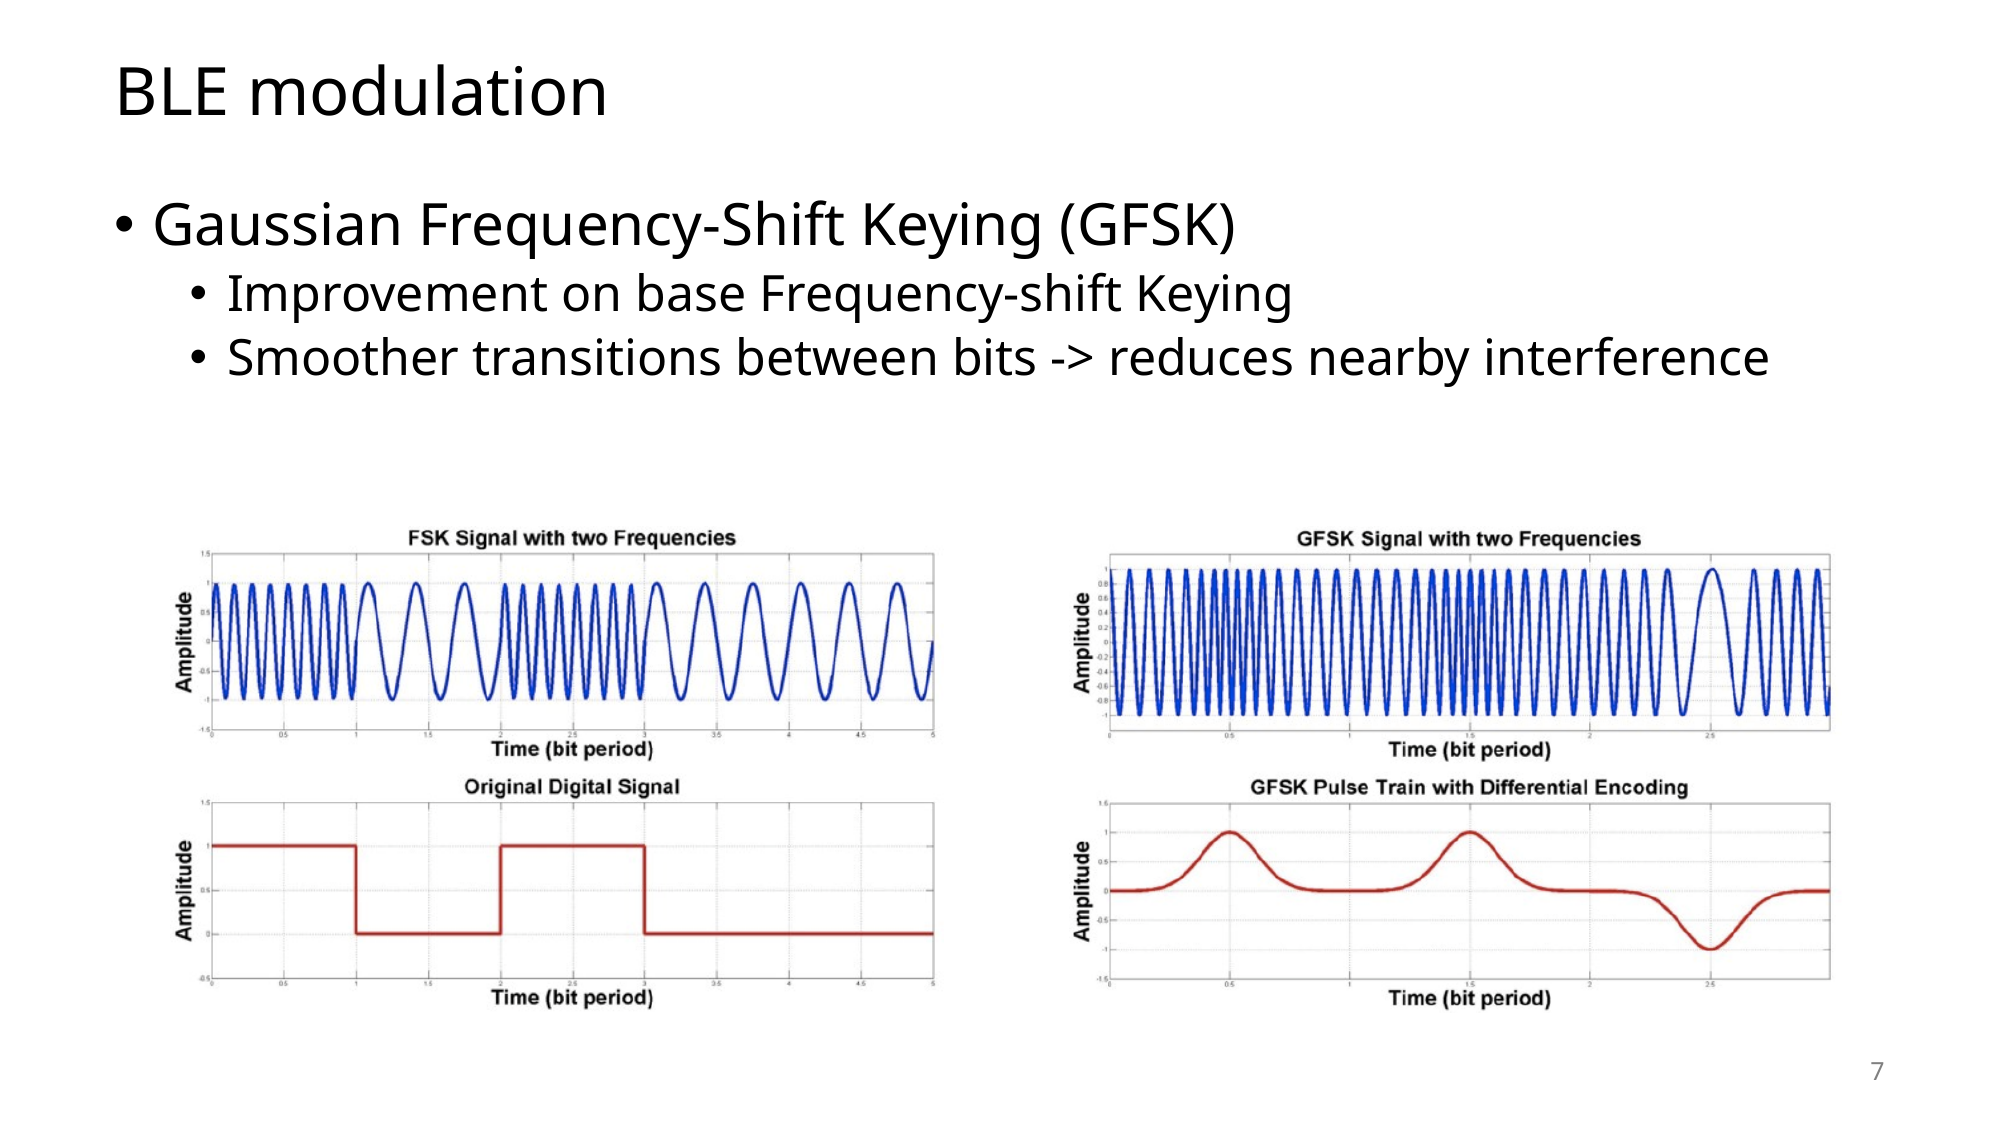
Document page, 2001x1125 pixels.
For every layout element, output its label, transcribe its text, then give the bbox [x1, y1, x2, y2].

list Gaussian Frequency-Shift Keying (GFSK) Improvement on base Frequency-shift Keying Smoother transitions between bits -> reduces nearby interference [99, 187, 1900, 1013]
slide_number 7 [1749, 1042, 1900, 1103]
title BLE modulation [99, 37, 1900, 150]
picture [138, 495, 963, 1013]
picture [1037, 512, 1862, 1013]
